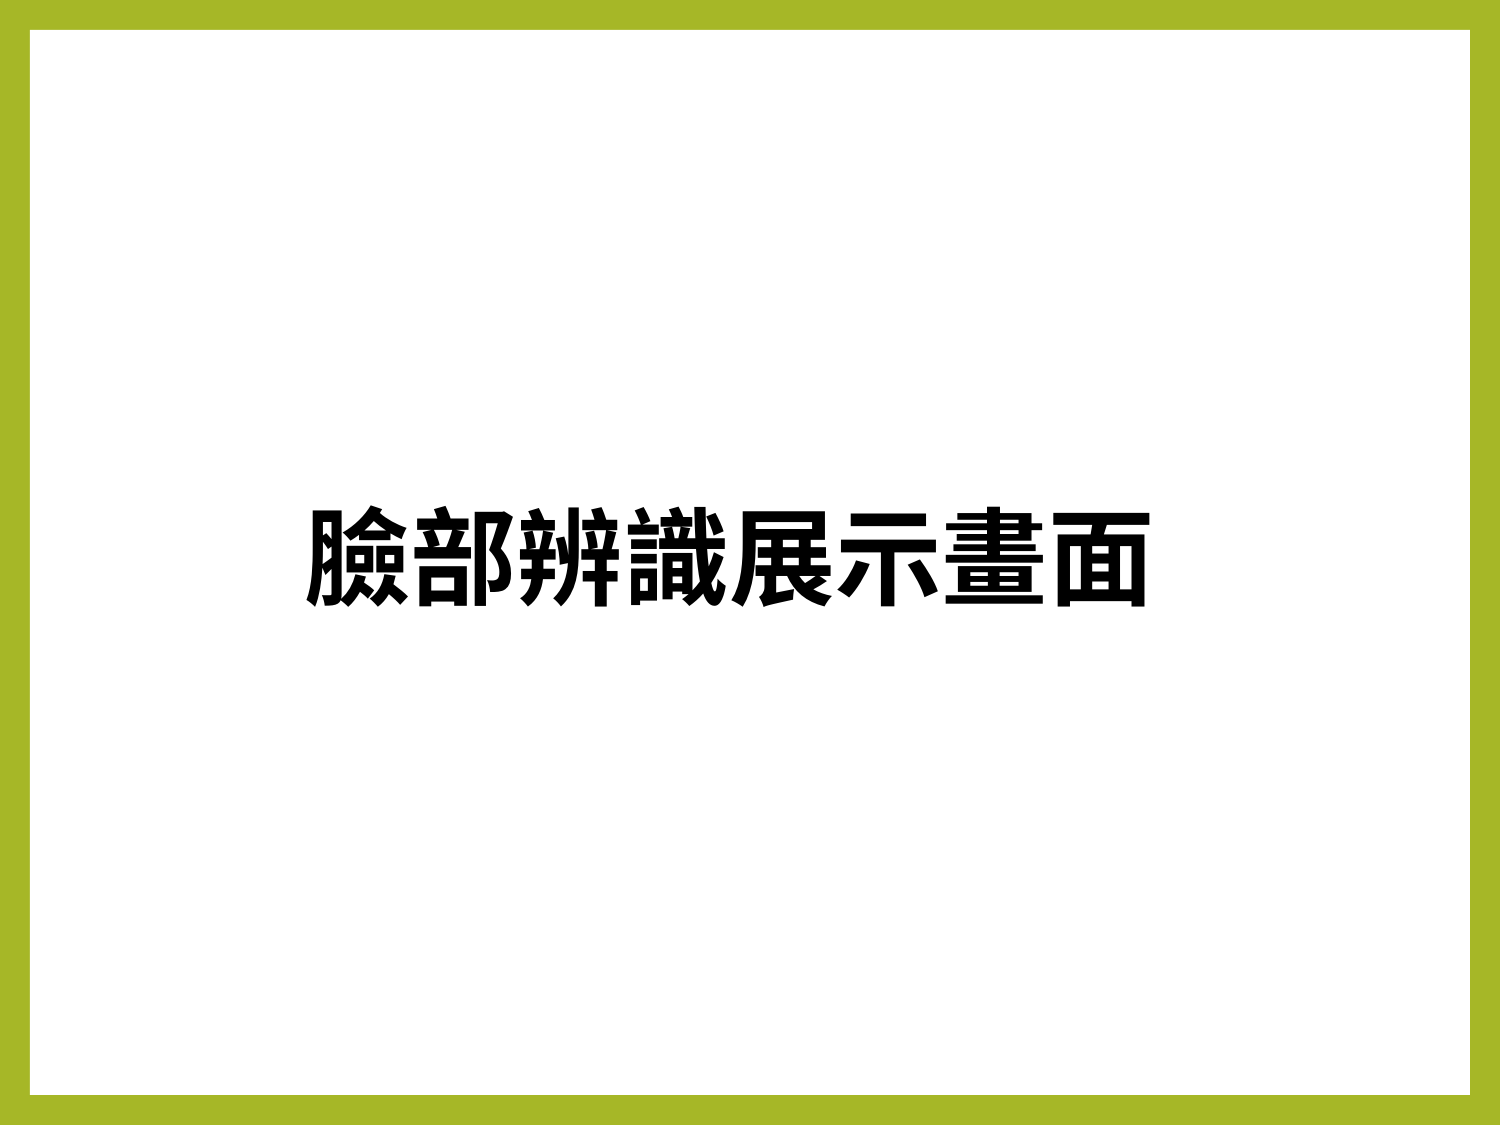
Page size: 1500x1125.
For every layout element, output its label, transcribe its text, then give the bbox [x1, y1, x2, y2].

title 臉部辨識展示畫面 [289, 456, 1229, 671]
